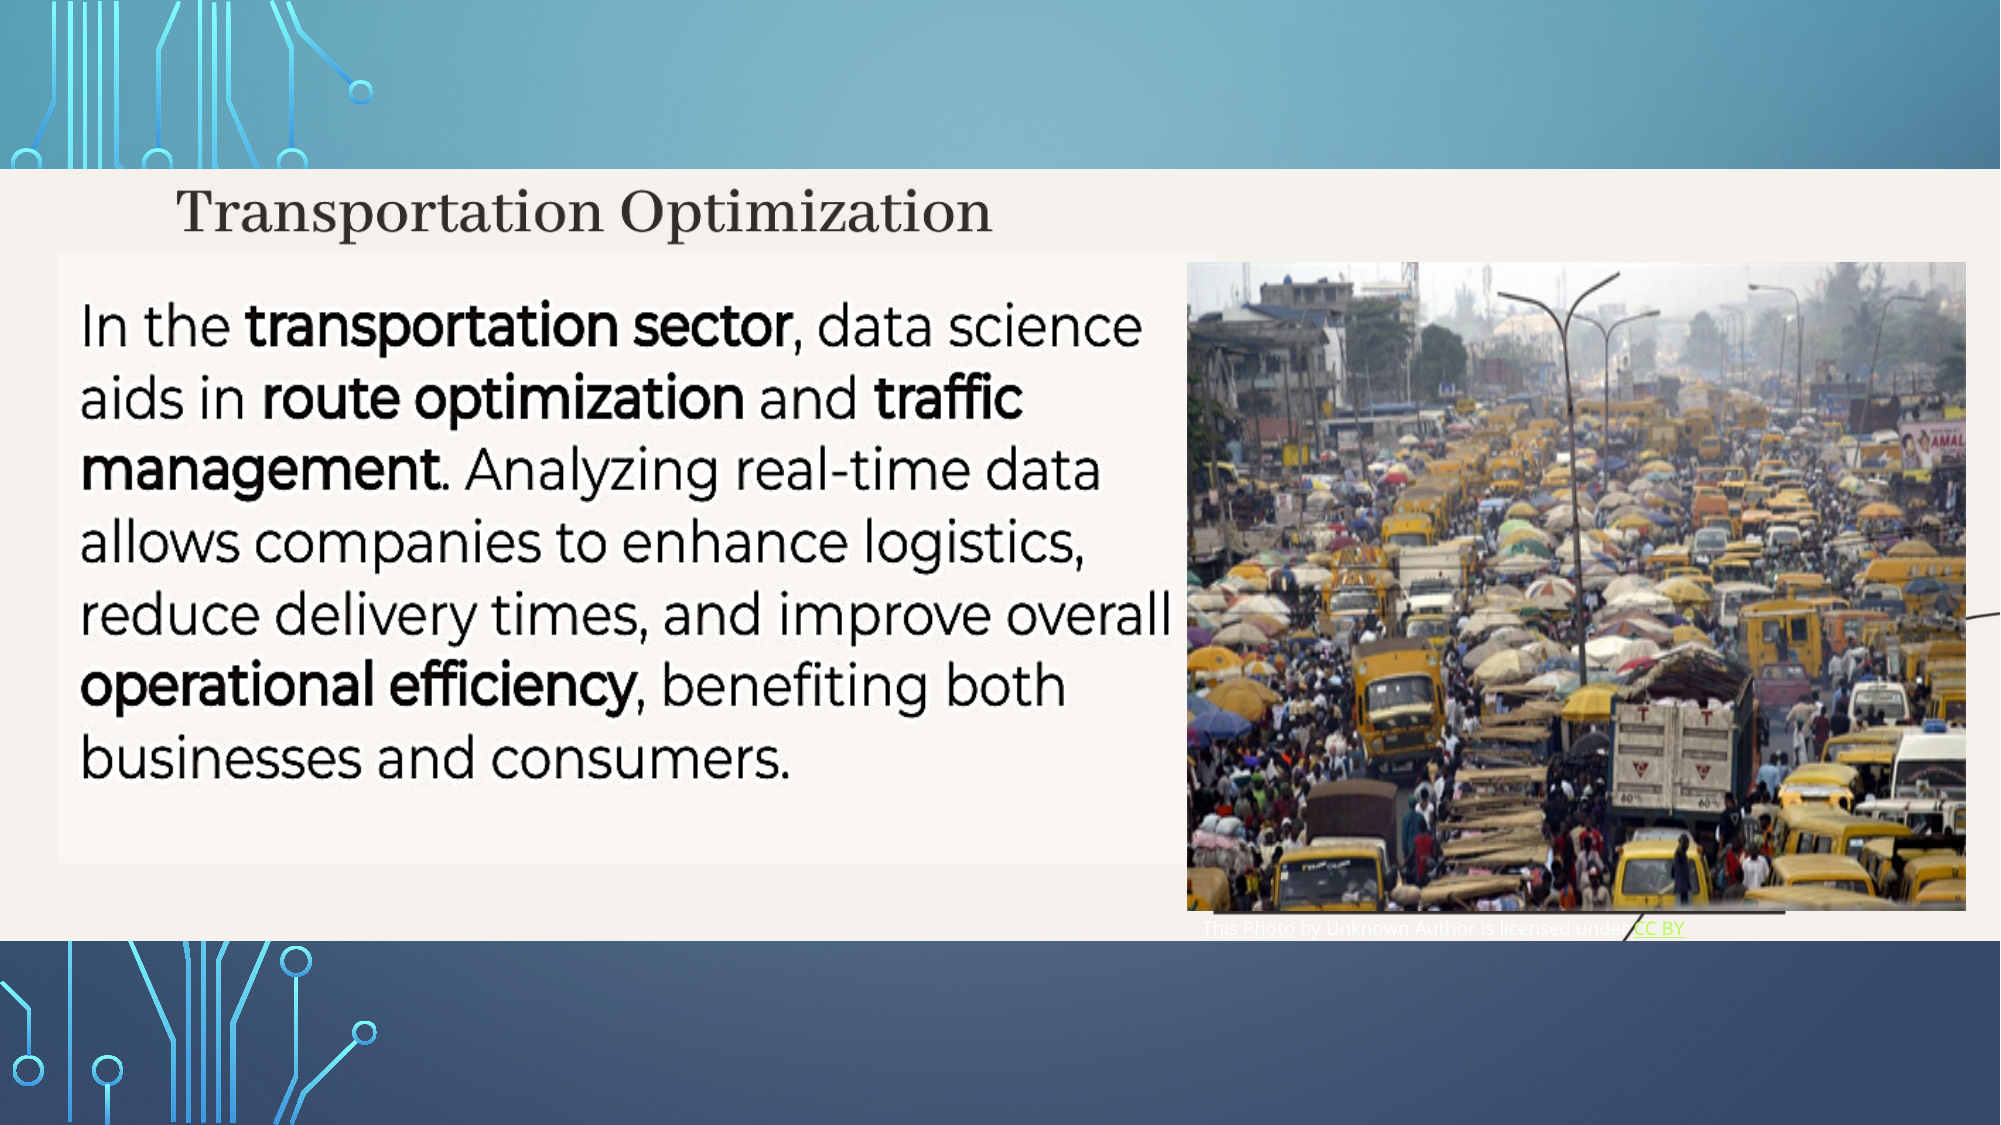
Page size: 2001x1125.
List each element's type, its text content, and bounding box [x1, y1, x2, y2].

text_box This Photo by Unknown Author is licensed under CC BY [1187, 942, 1966, 950]
picture [0, 168, 2000, 942]
